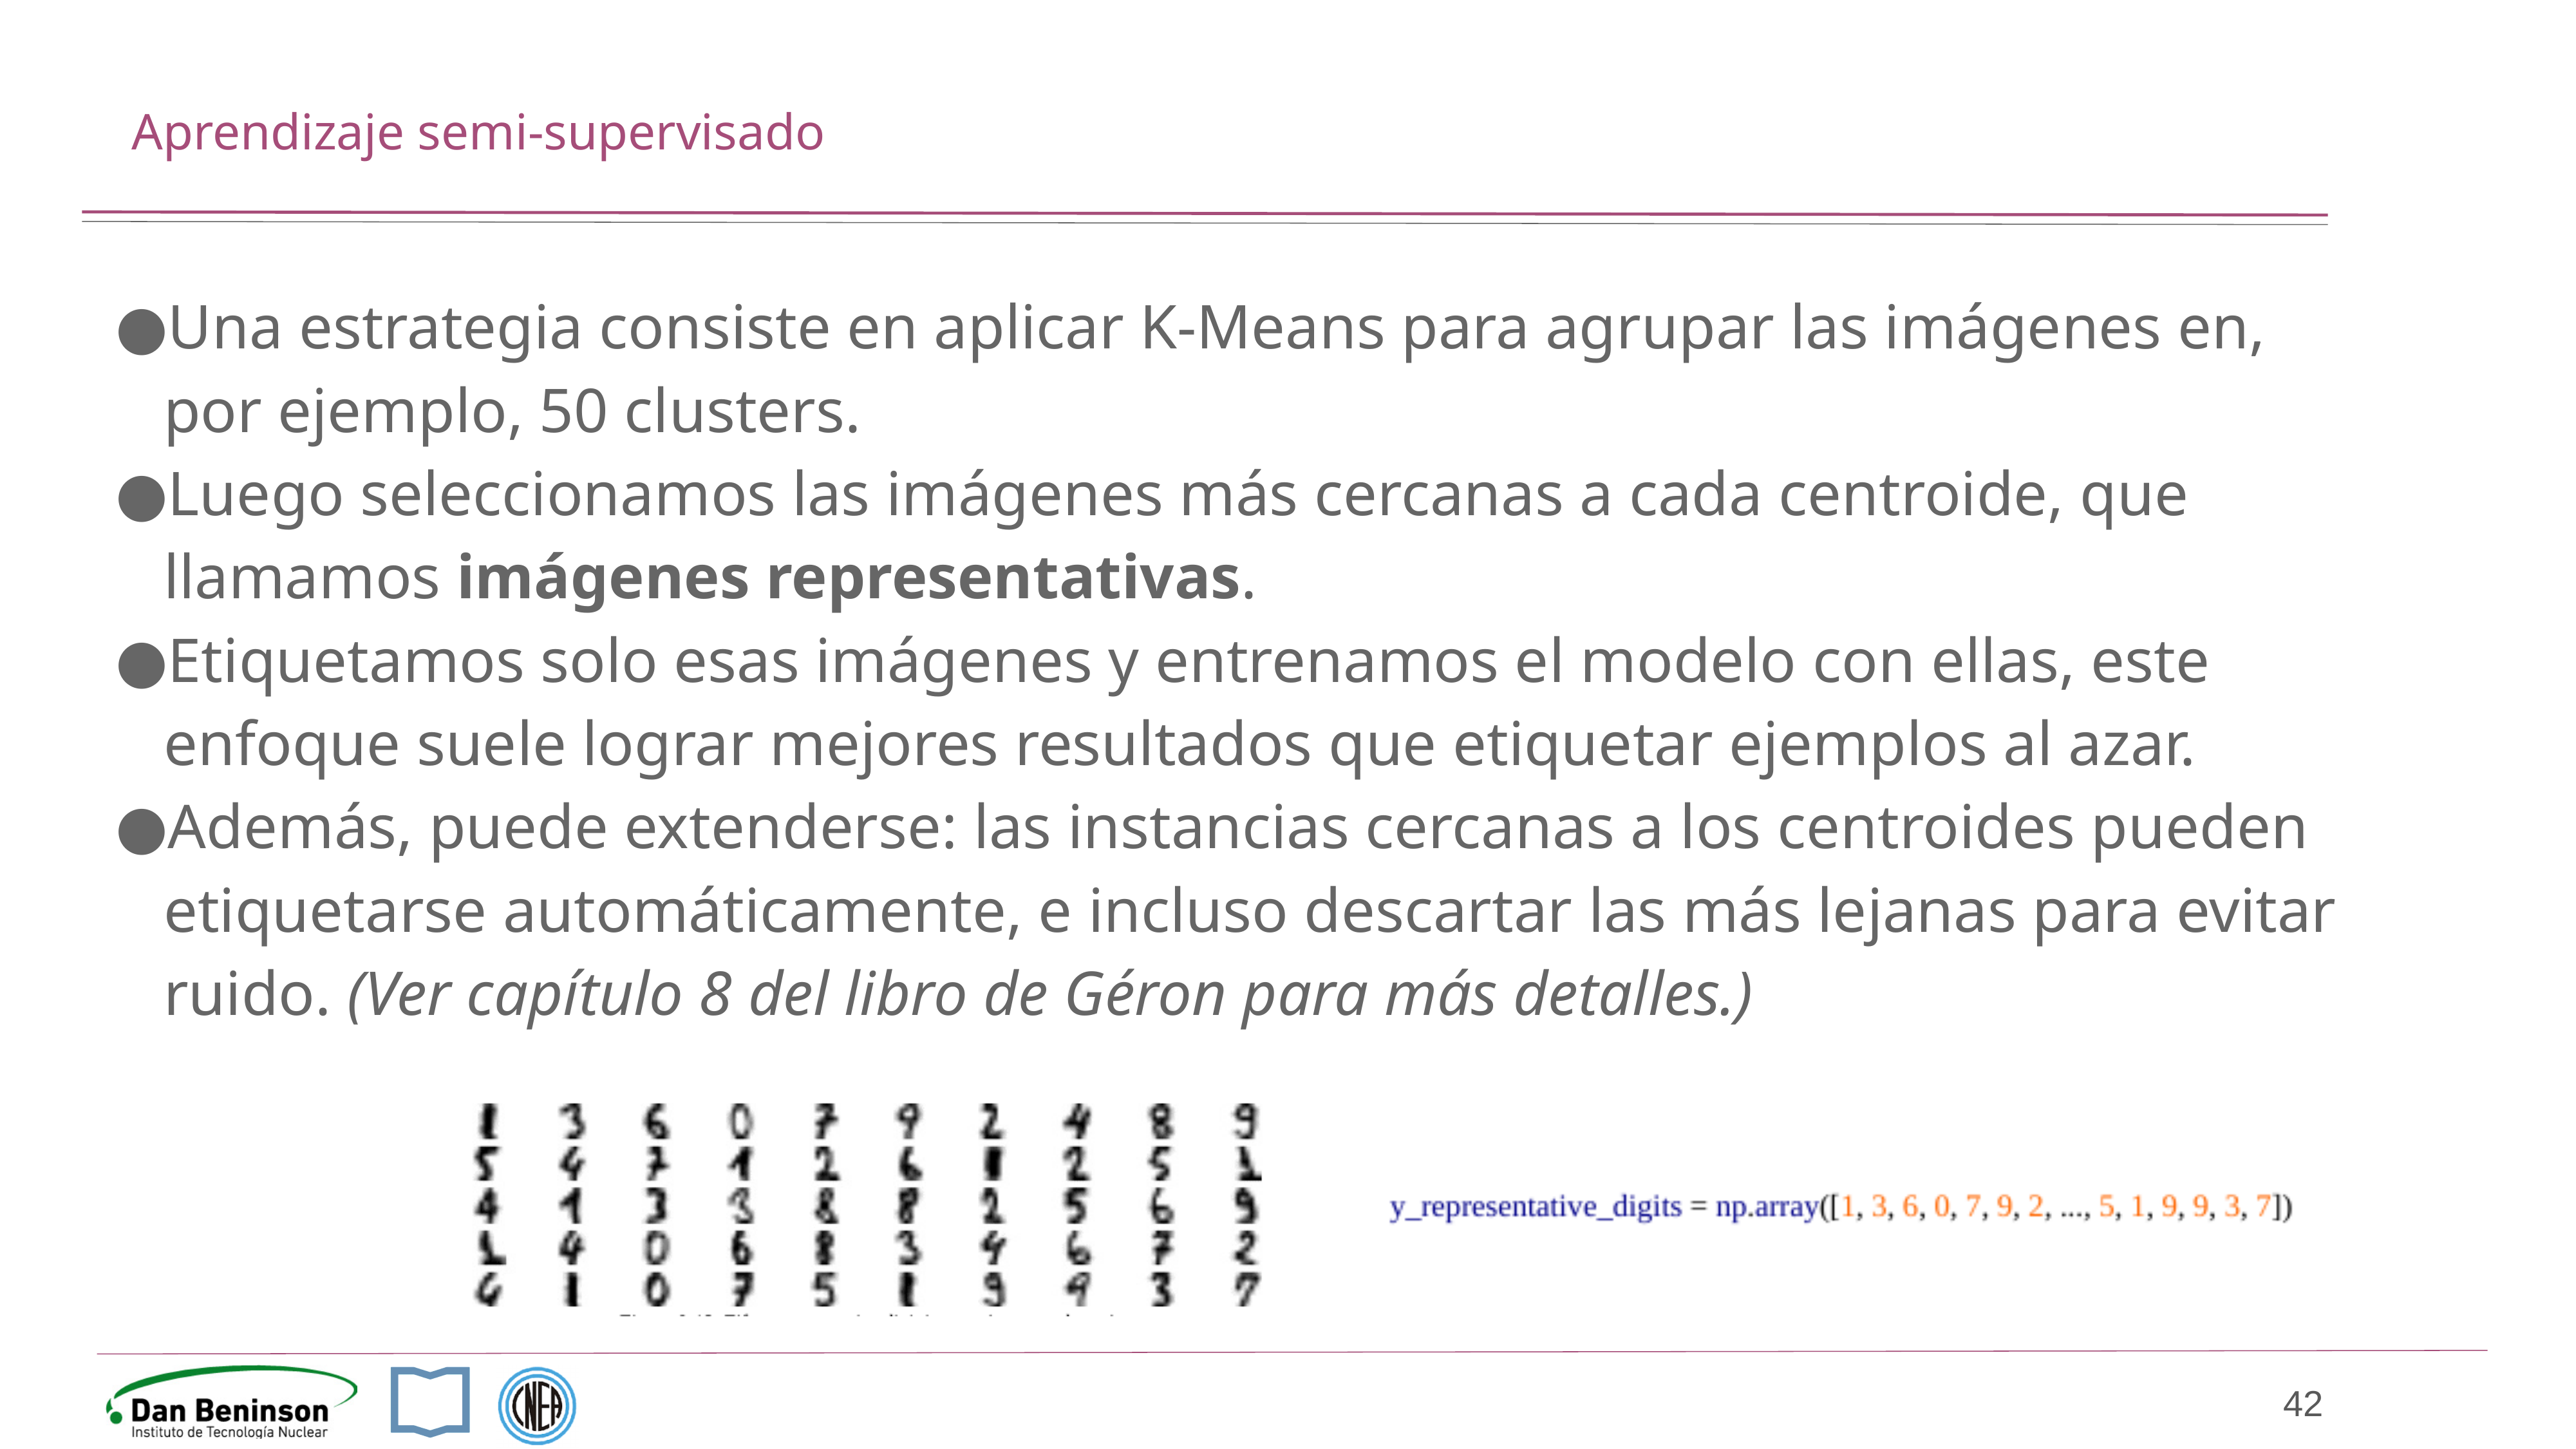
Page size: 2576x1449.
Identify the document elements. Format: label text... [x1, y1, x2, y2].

picture [1378, 1165, 2308, 1243]
picture [467, 1092, 1274, 1316]
title Aprendizaje semi-supervisado [106, 74, 2352, 186]
picture [496, 1365, 579, 1448]
text_box Una estrategia consiste en aplicar K-Means para agrupar las imágenes en, por ejemplo, 50 clusters. Luego seleccionamos las imágenes más cercanas a cada centroide, que llamamos imágenes representativas. Etiquetamos solo esas imágenes y entrenamos el modelo con ellas, este enfoque suele lograr mejores resultados que etiquetar ejemplos al azar. Además, puede extenderse: las instancias cercanas a los centroides pueden etiquetarse automáticamente, e incluso descartar las más lejanas para evitar ruido. (Ver capítulo 8 del libro de Géron para más detalles.) [106, 268, 2352, 1121]
picture [389, 1365, 473, 1439]
picture [106, 1365, 357, 1439]
